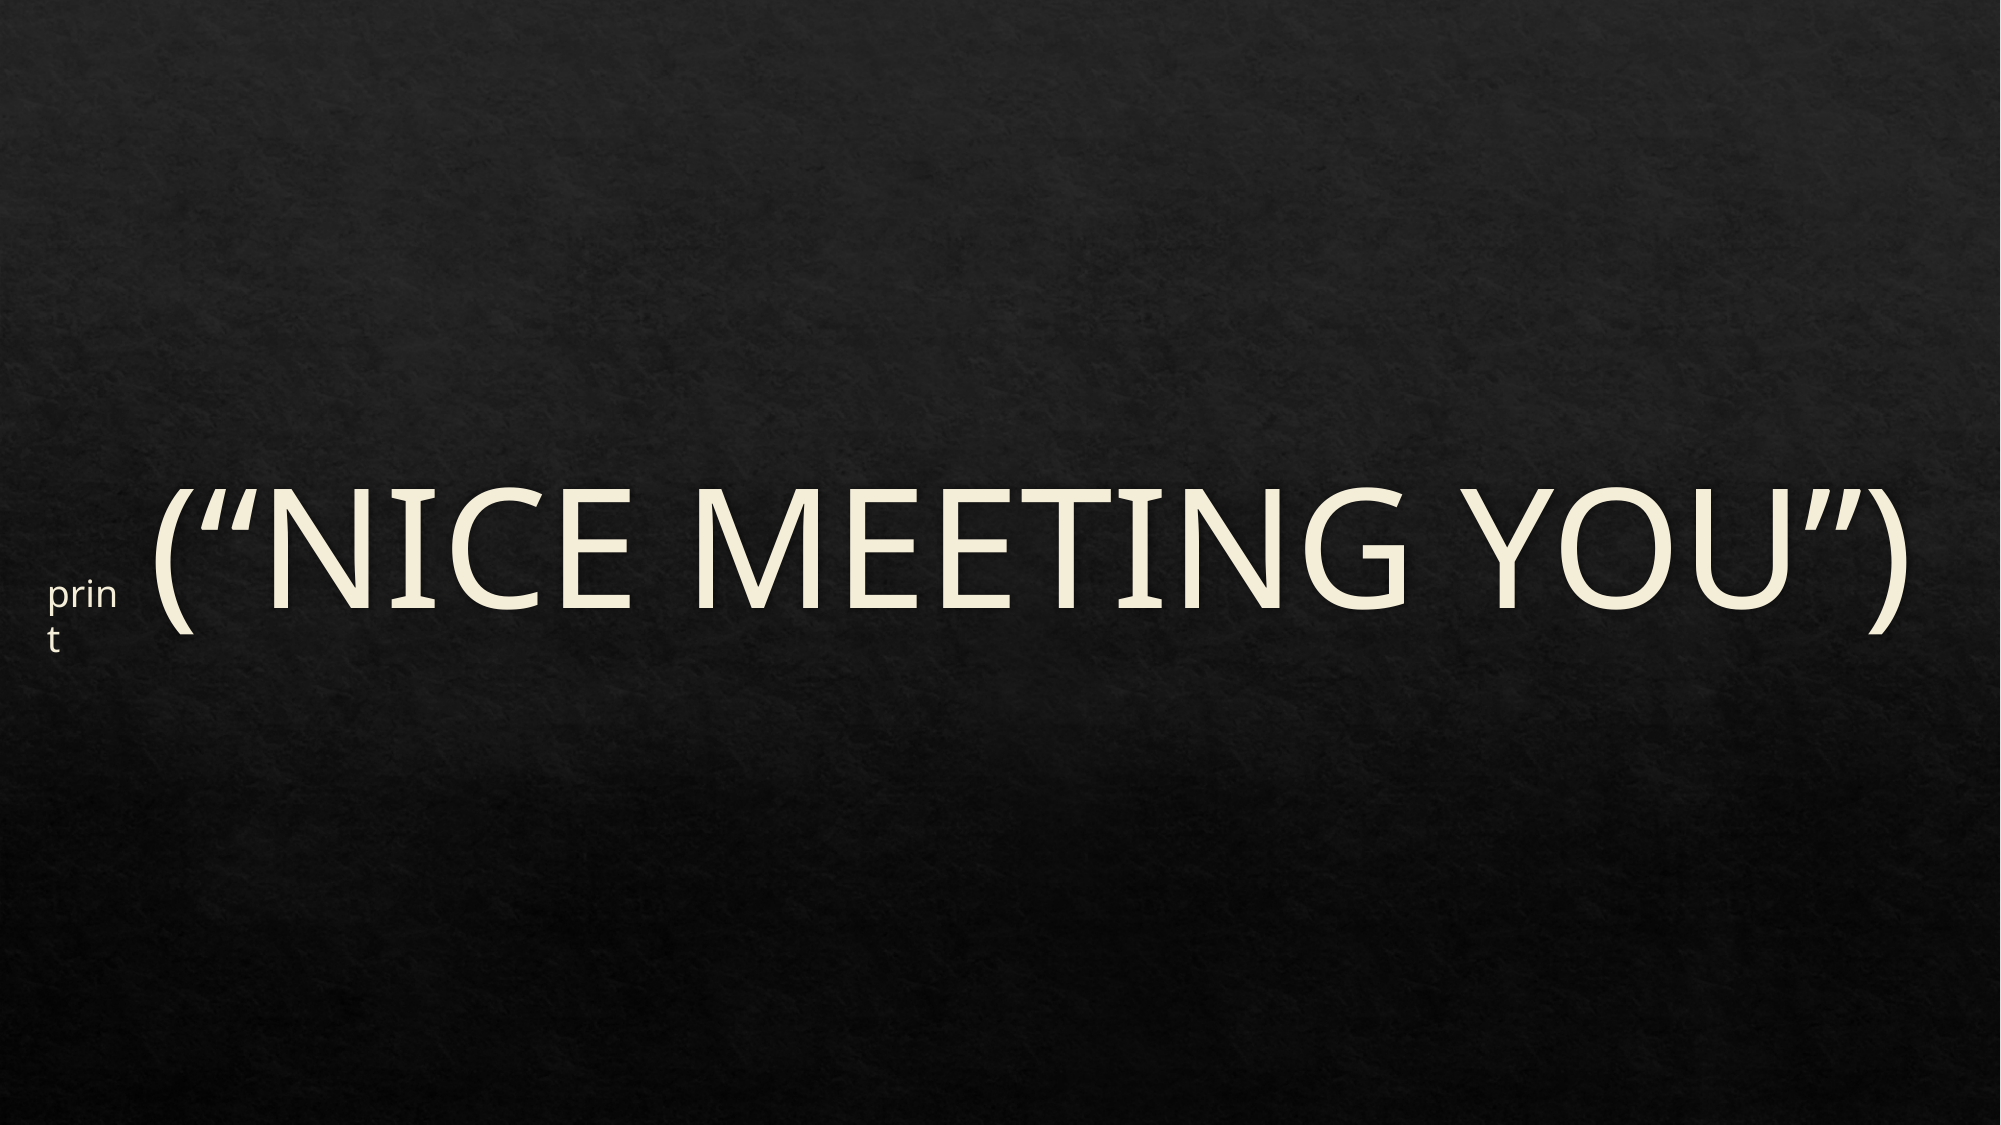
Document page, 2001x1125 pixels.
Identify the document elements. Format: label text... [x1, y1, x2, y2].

text_box print [32, 562, 142, 668]
title (“NICE MEETING YOU”) [84, 239, 1979, 652]
